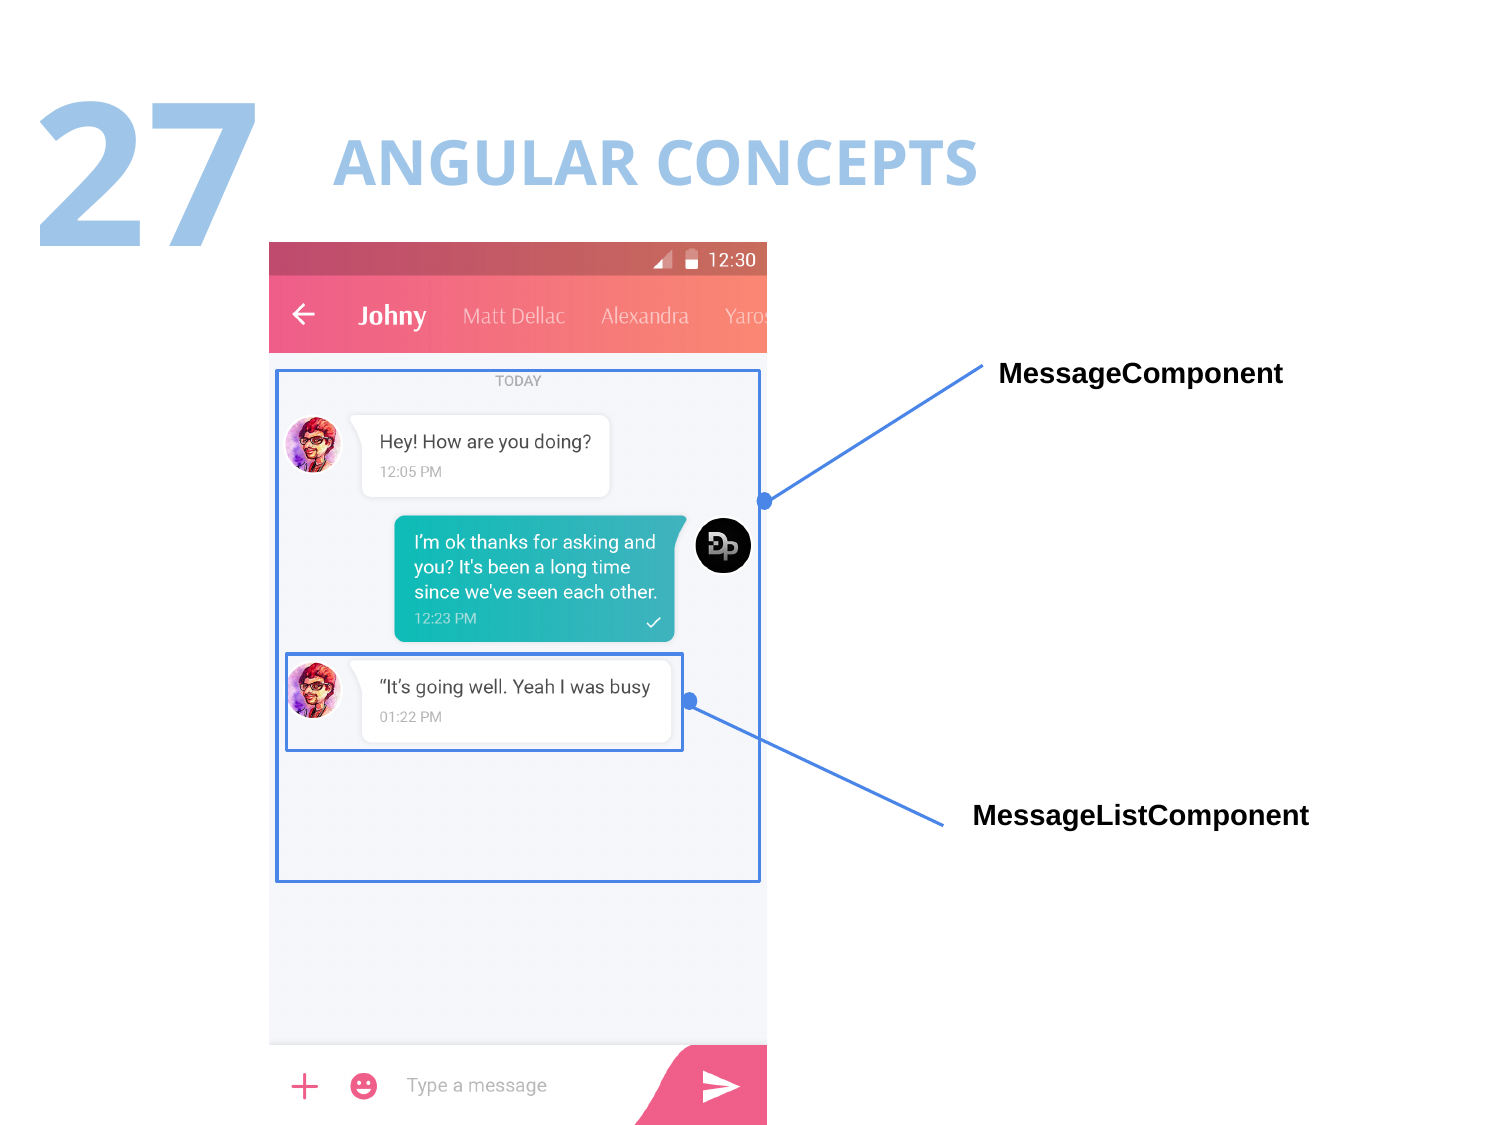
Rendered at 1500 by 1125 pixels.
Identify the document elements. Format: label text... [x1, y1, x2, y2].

text_box MessageListComponent [943, 781, 1340, 870]
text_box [759, 365, 984, 508]
slide_number ANGULAR CONCEPTS [318, 108, 1269, 243]
slide_number ‹#› [17, 31, 315, 306]
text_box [682, 701, 944, 826]
text_box MessageComponent [982, 339, 1300, 392]
picture [269, 242, 768, 1125]
